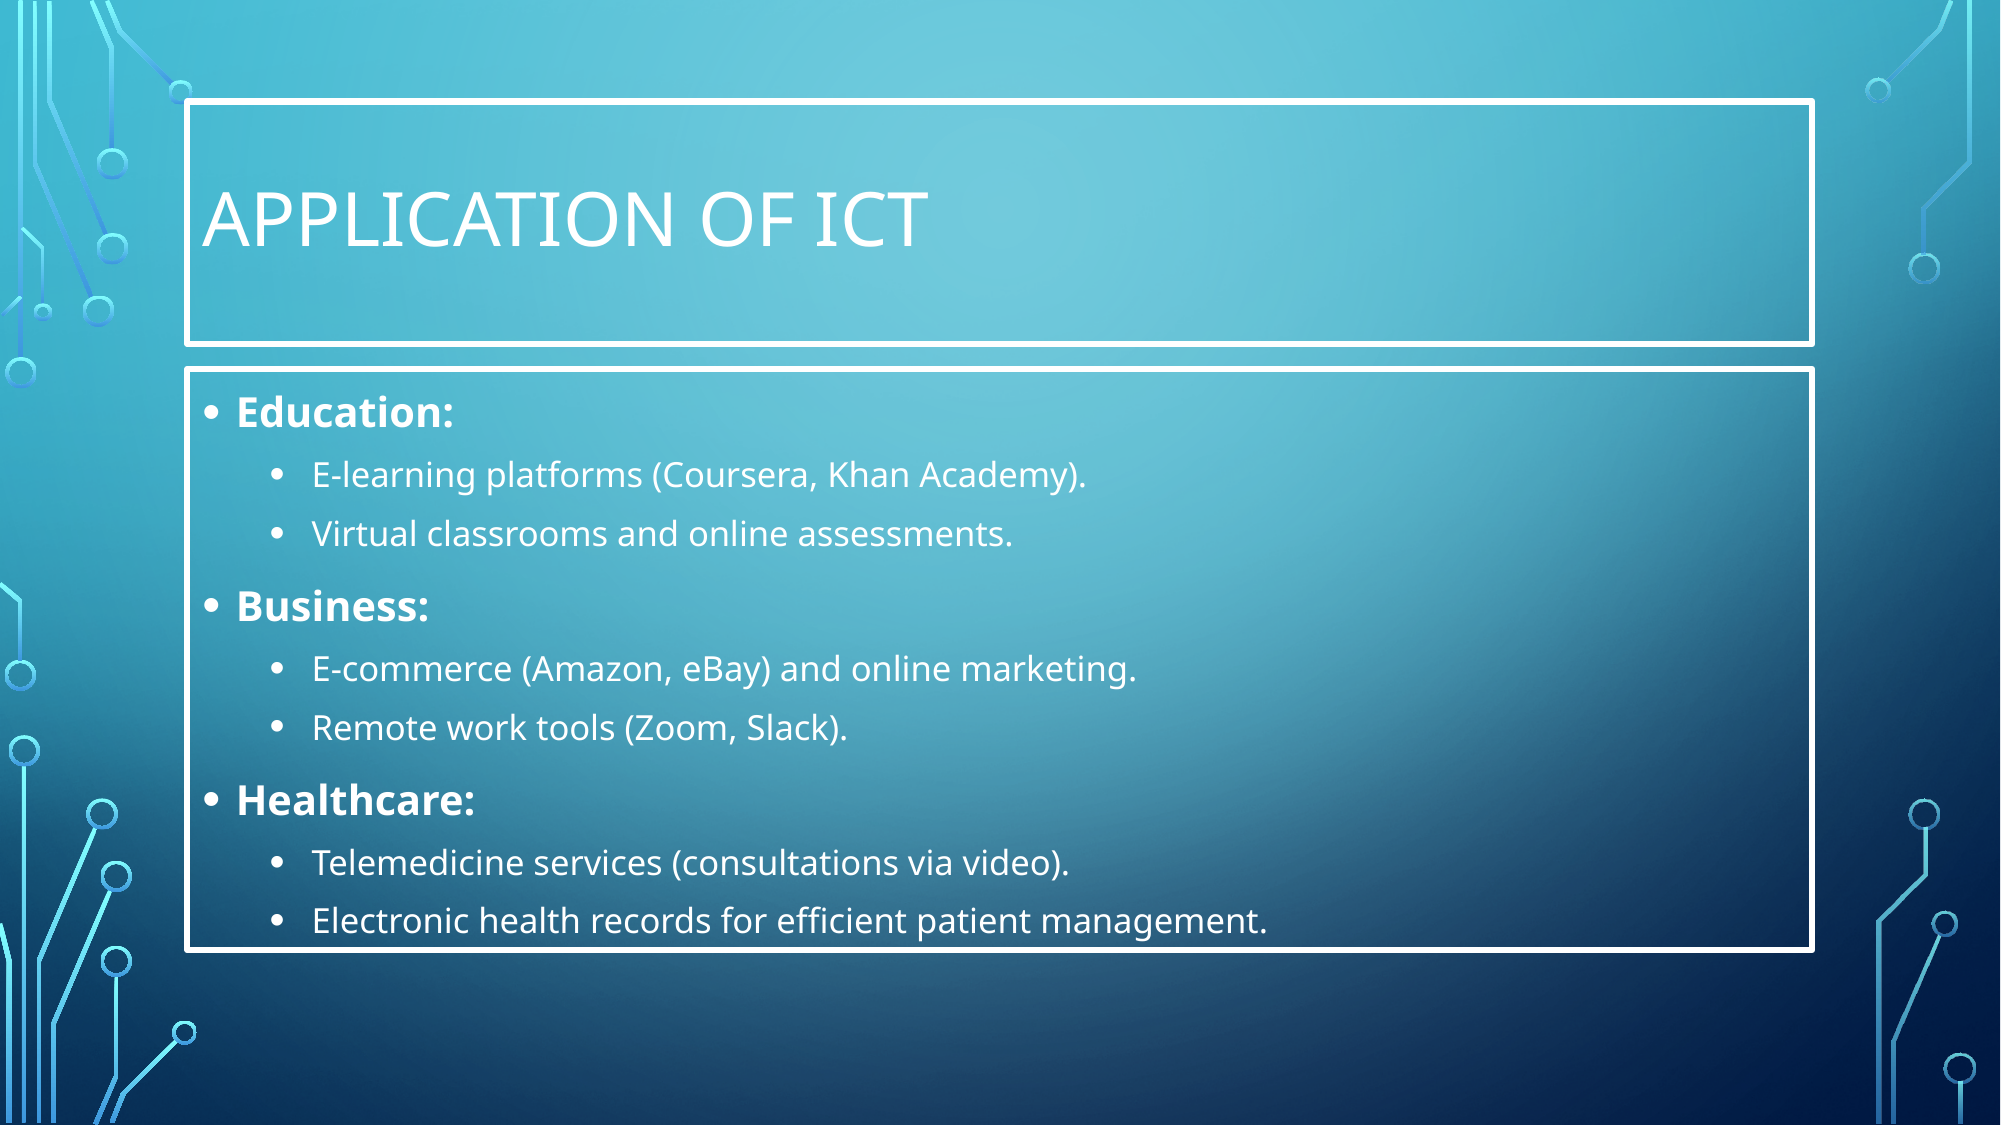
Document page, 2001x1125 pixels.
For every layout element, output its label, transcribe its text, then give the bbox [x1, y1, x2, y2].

list Education: E-learning platforms (Coursera, Khan Academy). Virtual classrooms and online assessments. Business: E-commerce (Amazon, eBay) and online marketing. Remote work tools (Zoom, Slack). Healthcare: Telemedicine services (consultations via video). Electronic health records for efficient patient management. [187, 369, 1813, 950]
title Application of ICT [187, 101, 1813, 344]
